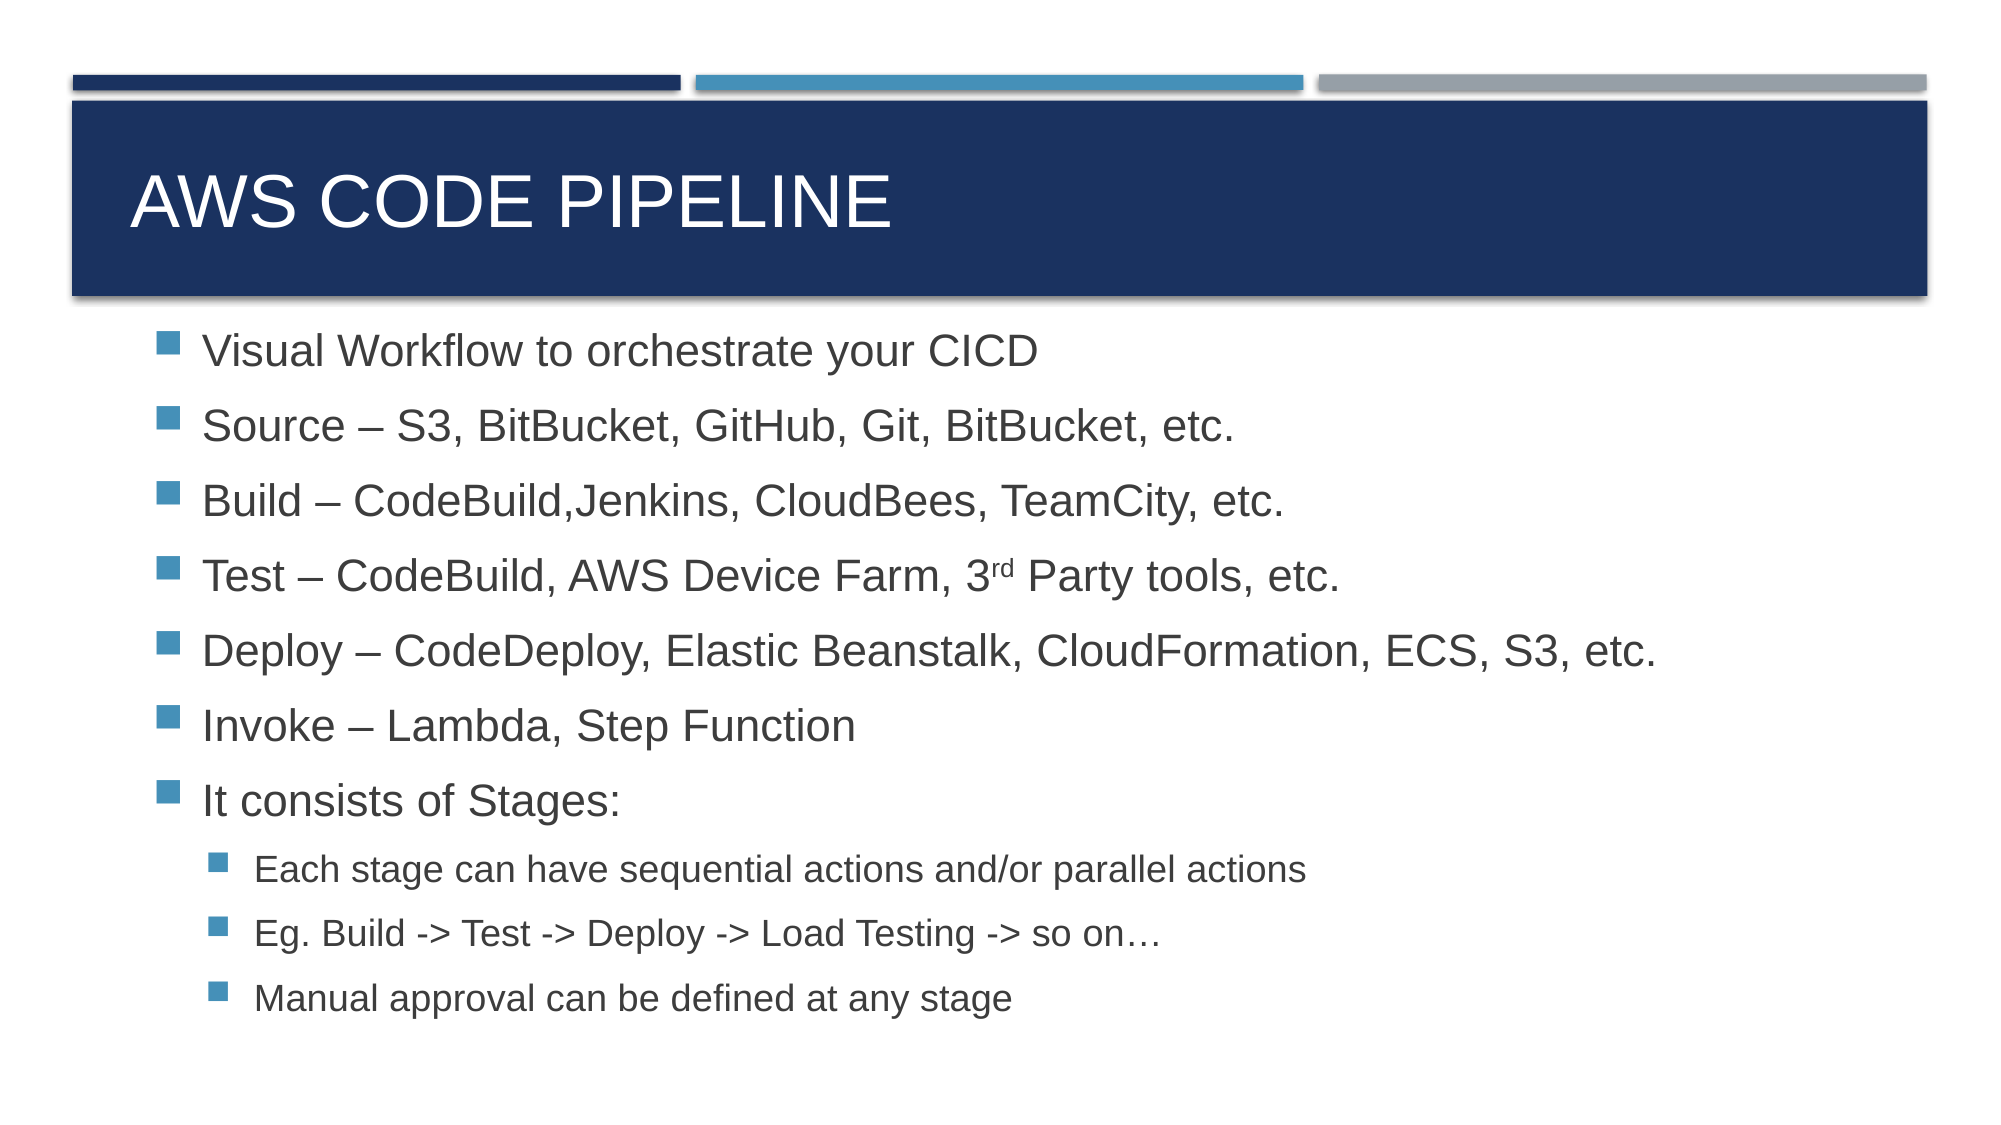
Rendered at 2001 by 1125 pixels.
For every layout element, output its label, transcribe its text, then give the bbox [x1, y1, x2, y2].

title AWS Code Pipeline [115, 116, 1841, 250]
list Visual Workflow to orchestrate your CICD Source – S3, BitBucket, GitHub, Git, BitBucket, etc. Build – CodeBuild,Jenkins, CloudBees, TeamCity, etc. Test – CodeBuild, AWS Device Farm, 3rd Party tools, etc. Deploy – CodeDeploy, Elastic Beanstalk, CloudFormation, ECS, S3, etc. Invoke – Lambda, Step Function It consists of Stages: Each stage can have sequential actions and/or parallel actions Eg. Build -> Test -> Deploy -> Load Testing -> so on… Manual approval can be defined at any stage [137, 312, 1863, 1027]
